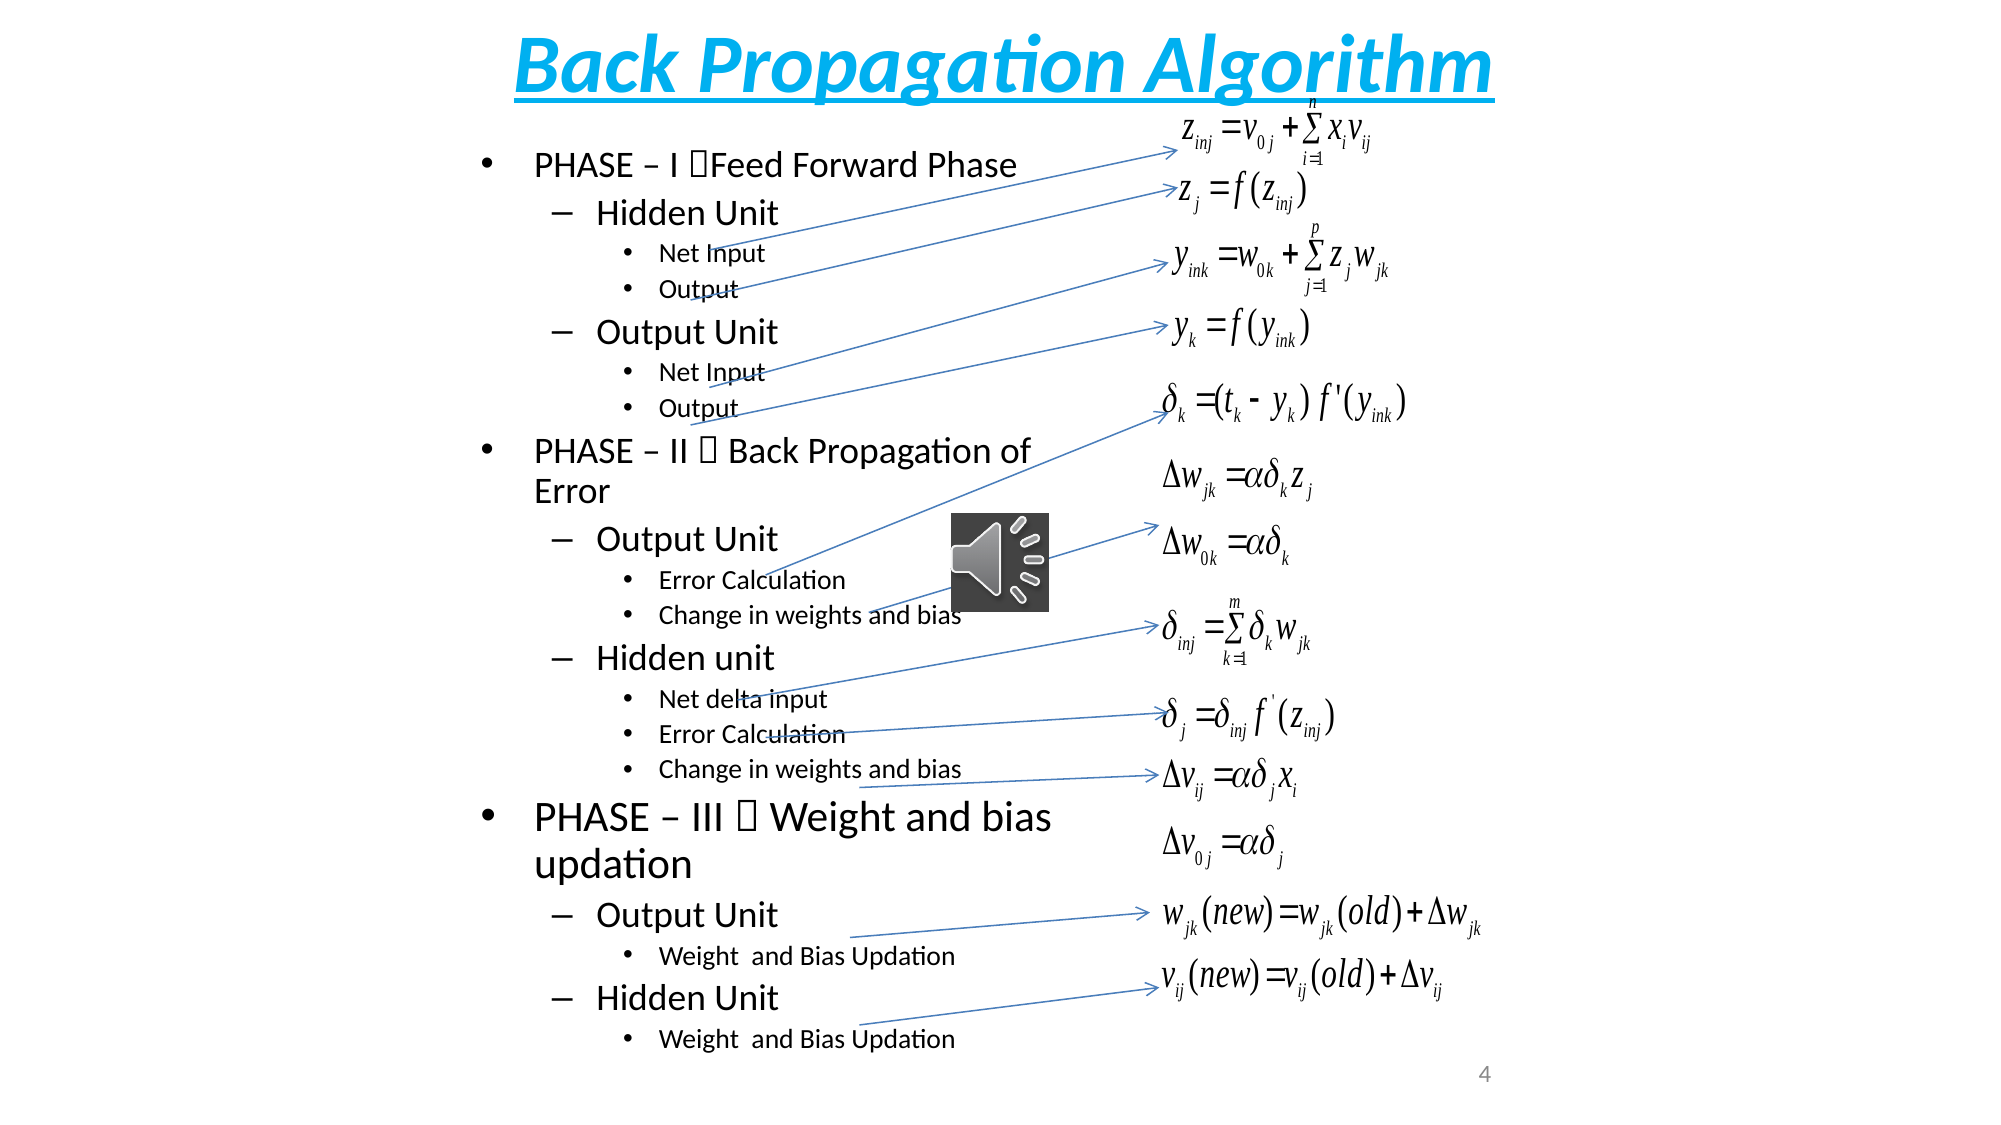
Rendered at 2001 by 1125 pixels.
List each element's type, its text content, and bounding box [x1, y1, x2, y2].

title Back Propagation Algorithm [451, 0, 1558, 118]
list PHASE – I Feed Forward Phase Hidden Unit Net Input Output Output Unit Net Input Output PHASE – II  Back Propagation of Error Output Unit Error Calculation Change in weights and bias Hidden unit Net delta input Error Calculation Change in weights and bias PHASE – III  Weight and bias updation Output Unit Weight and Bias Updation Hidden Unit Weight and Bias Updation [465, 137, 1132, 1068]
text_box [868, 449, 1316, 586]
picture [949, 512, 1051, 613]
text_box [859, 749, 1301, 876]
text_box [690, 162, 1310, 299]
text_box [737, 587, 1318, 701]
text_box 4 [1243, 1042, 1507, 1103]
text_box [765, 687, 1338, 749]
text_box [765, 374, 1410, 576]
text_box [690, 299, 1313, 426]
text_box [859, 949, 1446, 1026]
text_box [709, 87, 1377, 210]
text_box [709, 212, 1396, 373]
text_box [849, 887, 1485, 946]
